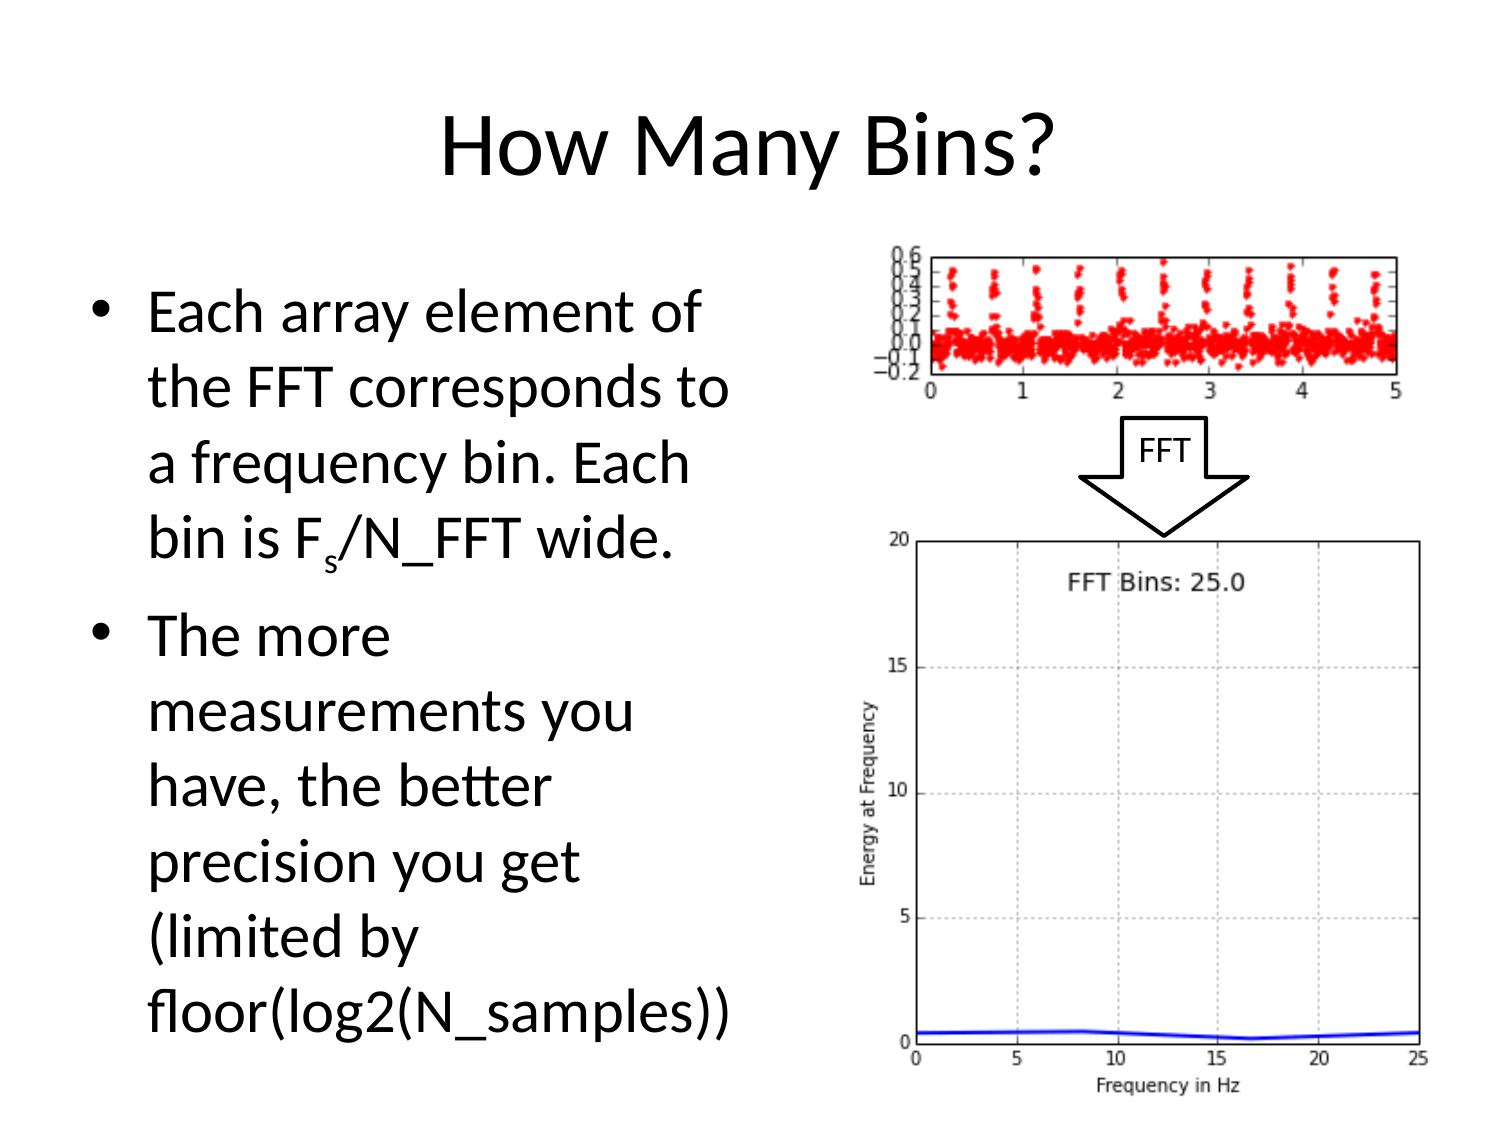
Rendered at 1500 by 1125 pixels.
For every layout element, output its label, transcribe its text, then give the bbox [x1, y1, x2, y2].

list Each array element of the FFT corresponds to a frequency bin. Each bin is Fs/N_FFT wide. The more measurements you have, the better precision you get (limited by floor(log2(N_samples)) [75, 262, 769, 1066]
title How Many Bins? [75, 45, 1425, 233]
text_box [1079, 426, 1123, 475]
text_box FFT [1123, 426, 1207, 475]
picture [860, 232, 1416, 419]
picture [835, 476, 1484, 1125]
